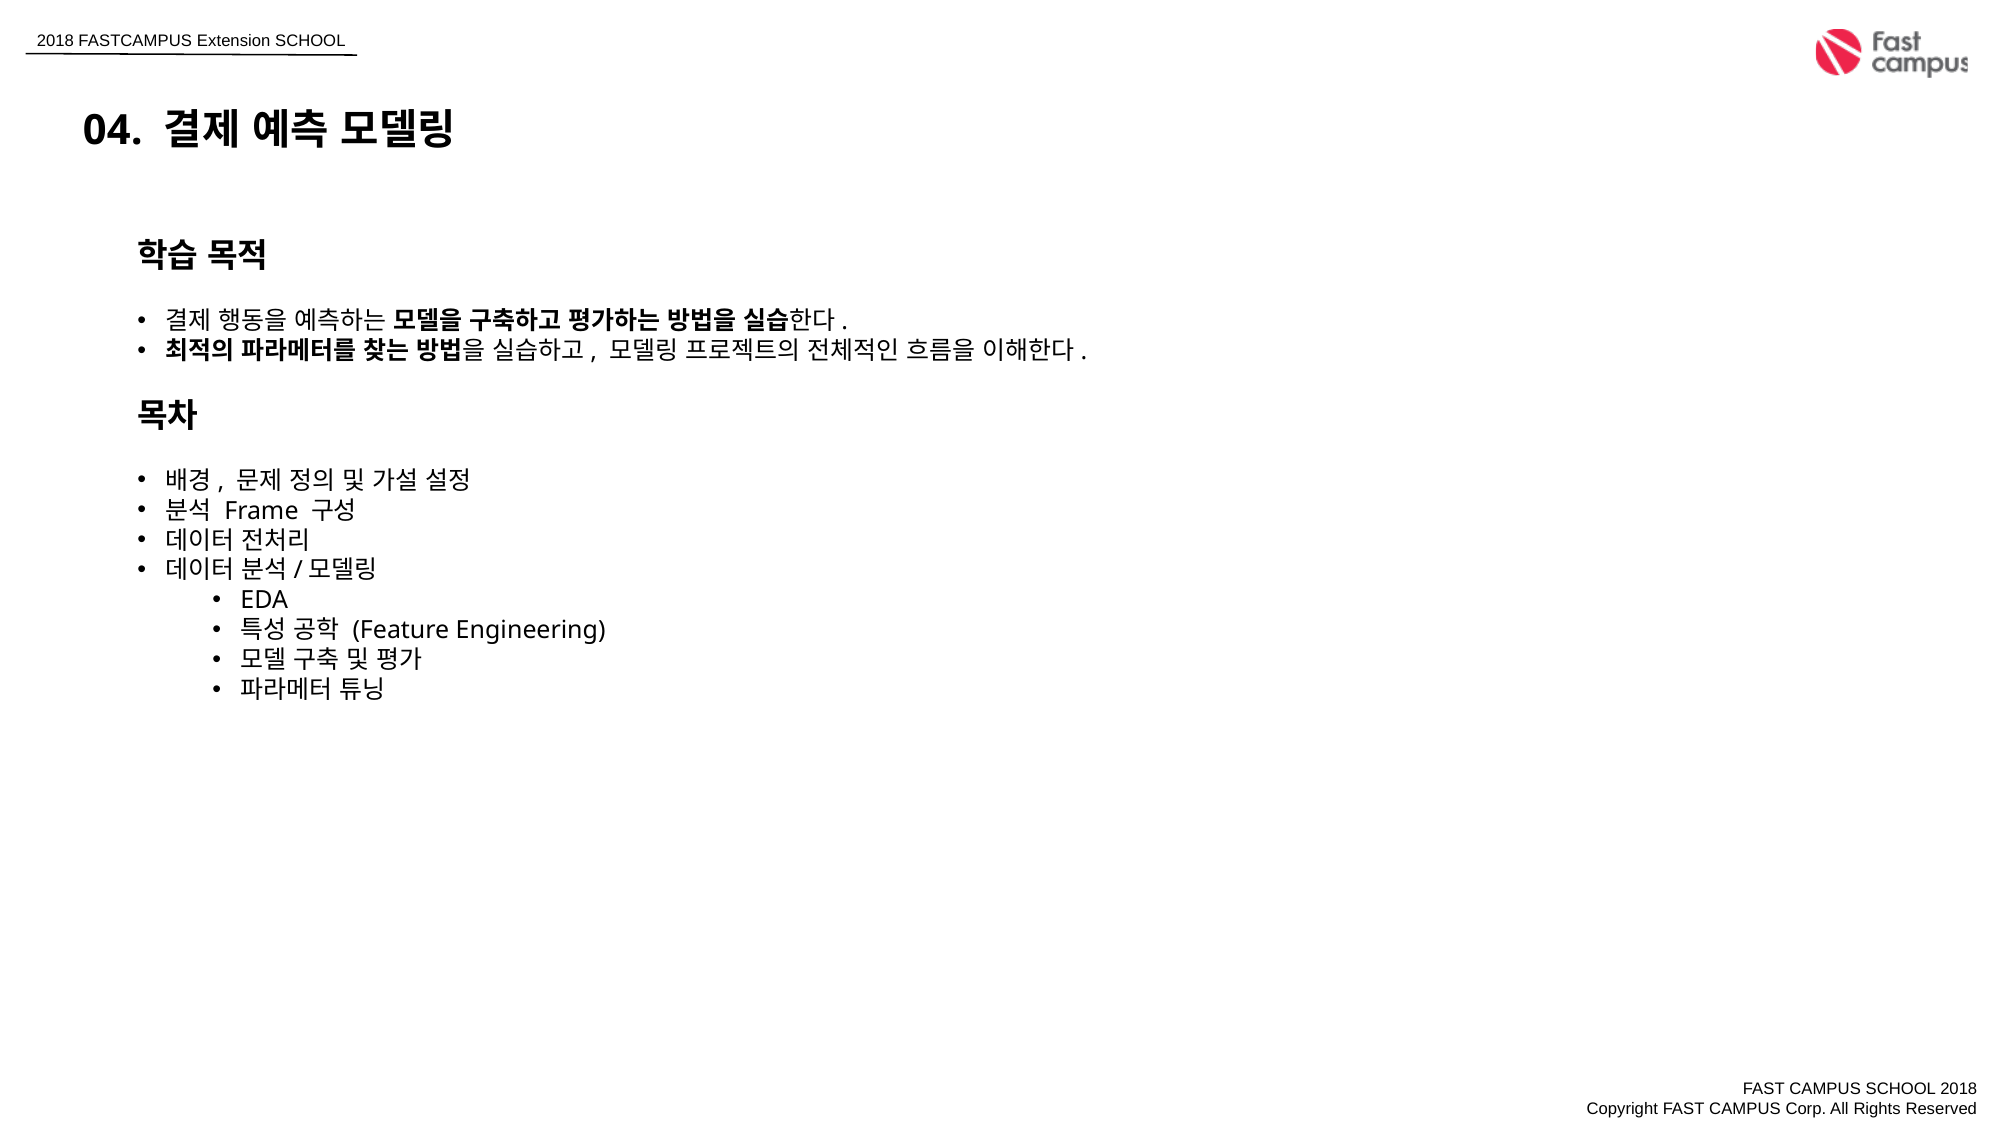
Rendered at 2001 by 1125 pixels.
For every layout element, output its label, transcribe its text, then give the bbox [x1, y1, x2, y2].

text_box 학습 목적 결제 행동을 예측하는 모델을 구축하고 평가하는 방법을 실습한다. 최적의 파라메터를 찾는 방법을 실습하고, 모델링 프로젝트의 전체적인 흐름을 이해한다. 목차 배경, 문제 정의 및 가설 설정 분석 Frame 구성 데이터 전처리 데이터 분석/모델링 EDA 특성 공학 (Feature Engineering) 모델 구축 및 평가 파라메터 튜닝 [122, 227, 1800, 712]
text_box 04. 결제 예측 모델링 [68, 95, 1198, 161]
